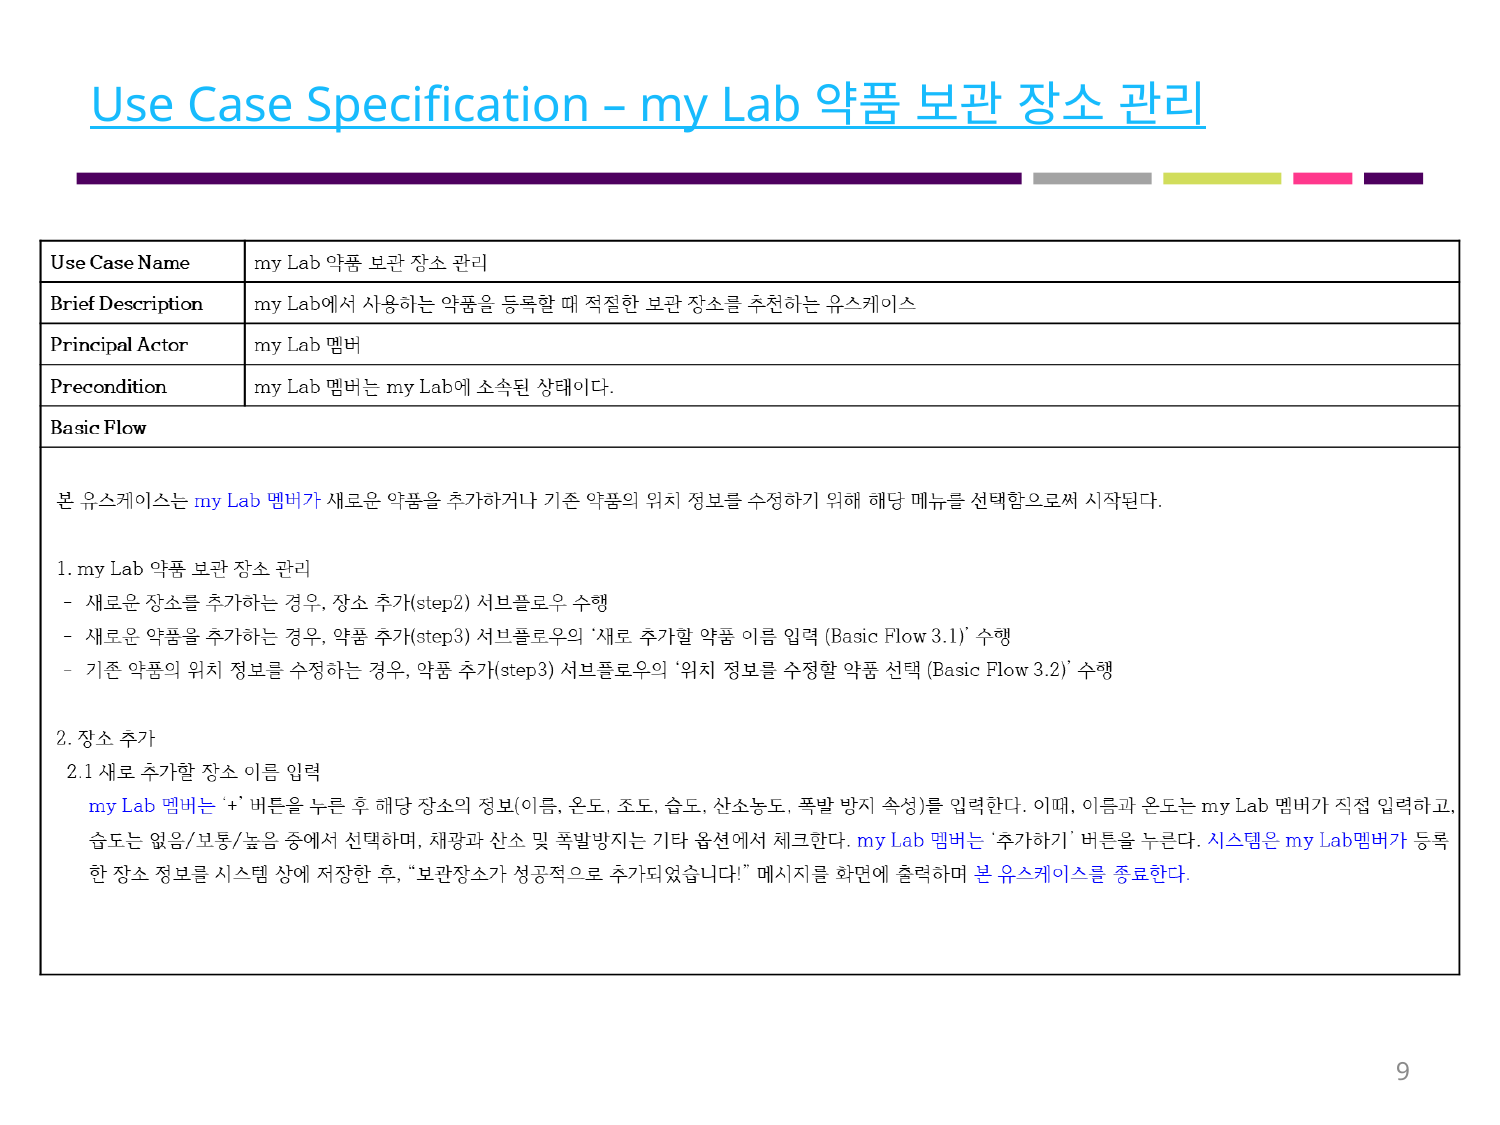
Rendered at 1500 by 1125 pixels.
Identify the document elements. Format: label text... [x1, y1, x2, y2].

title Use Case Specification – my Lab 약품 보관 장소 관리 [75, 45, 1425, 173]
picture [38, 239, 1461, 977]
slide_number 9 [1074, 1042, 1425, 1103]
